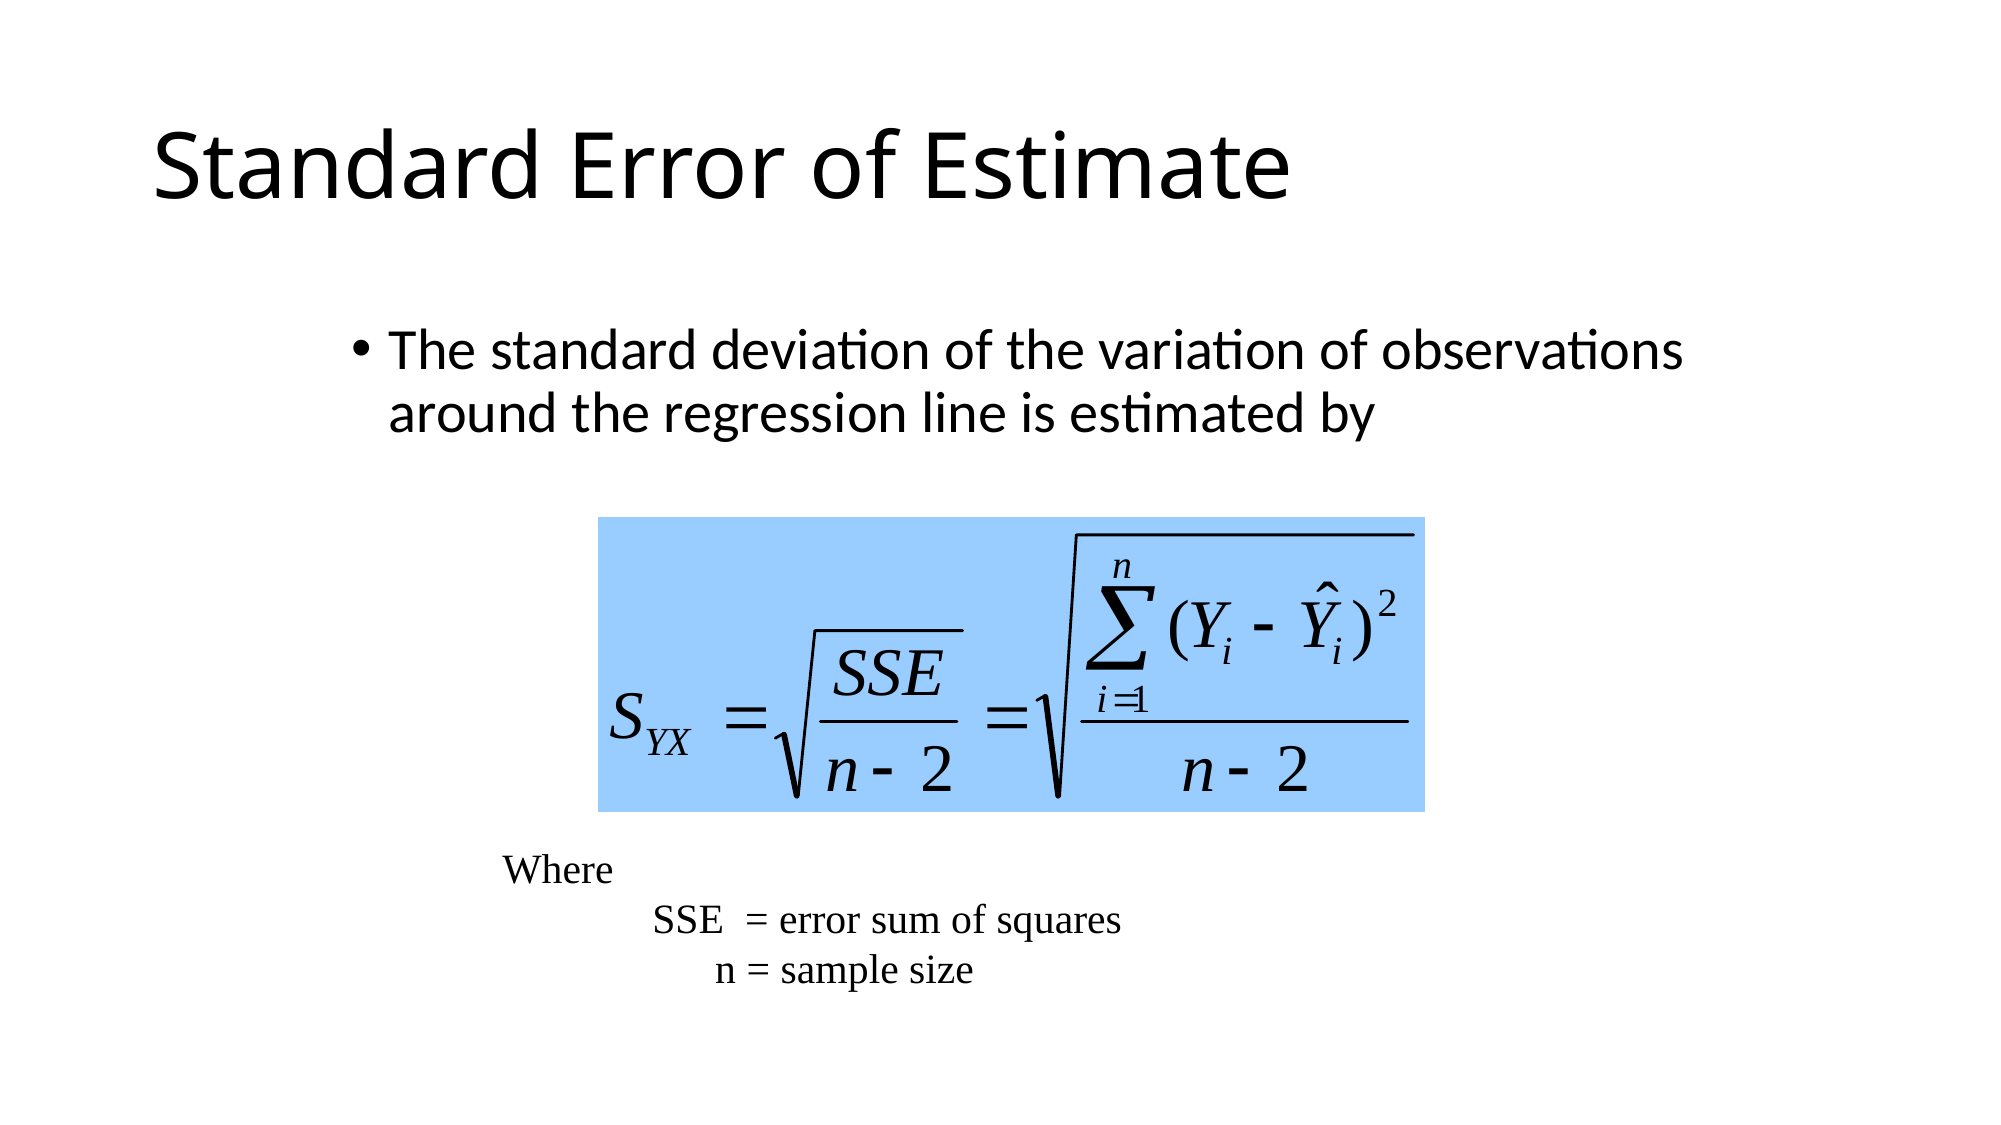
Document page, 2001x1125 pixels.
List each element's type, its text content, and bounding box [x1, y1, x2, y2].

text_box Where SSE = error sum of squares n = sample size [487, 834, 1650, 1000]
title Standard Error of Estimate [137, 59, 1863, 278]
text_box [597, 516, 1426, 813]
list The standard deviation of the variation of observations around the regression line is estimated by [337, 312, 1713, 488]
